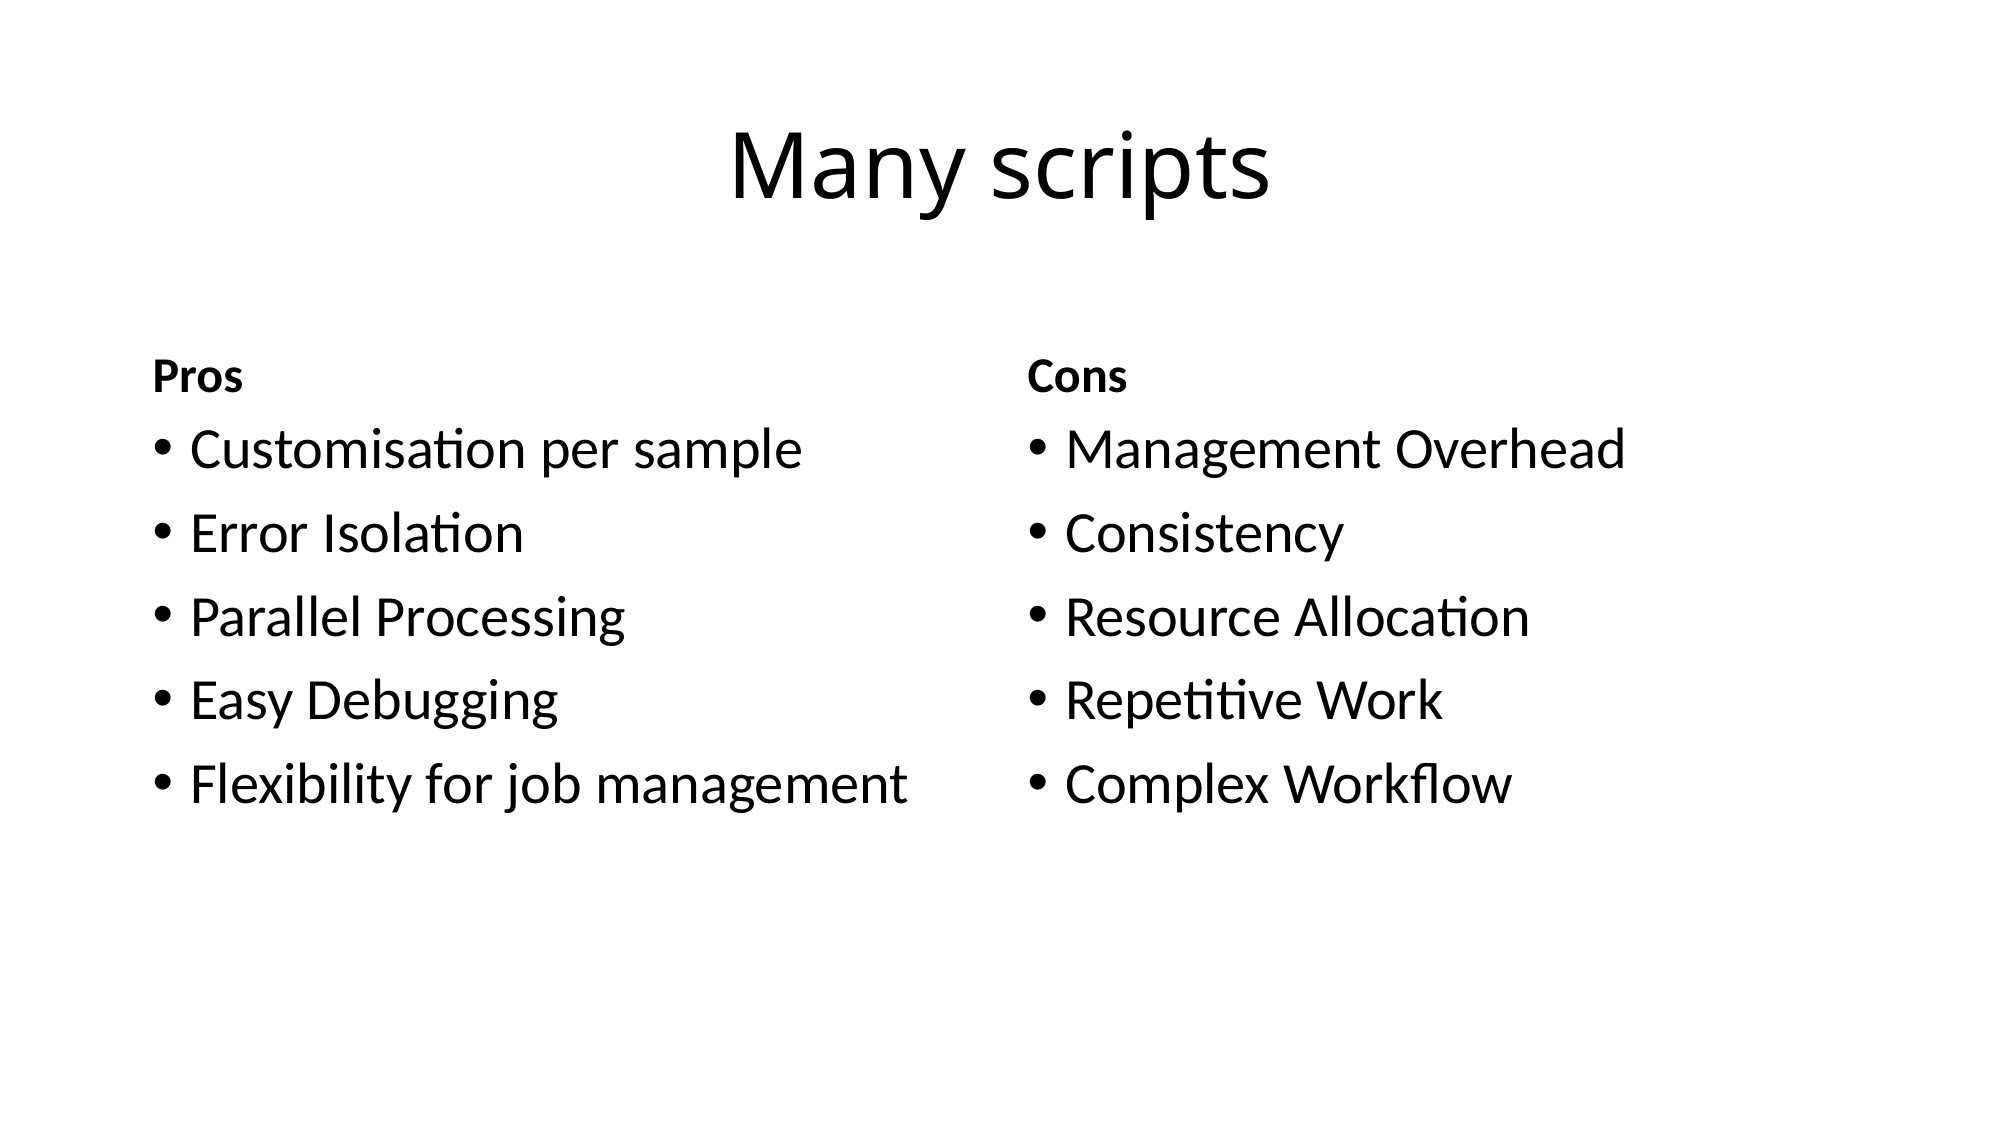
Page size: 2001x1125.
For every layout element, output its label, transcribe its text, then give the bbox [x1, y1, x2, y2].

list Pros [137, 275, 984, 410]
title Many scripts [137, 59, 1863, 278]
list Management Overhead Consistency Resource Allocation Repetitive Work Complex Workflow [1012, 410, 1863, 1016]
list Cons [1012, 275, 1863, 410]
list Customisation per sample Error Isolation Parallel Processing Easy Debugging Flexibility for job management [137, 410, 984, 1016]
